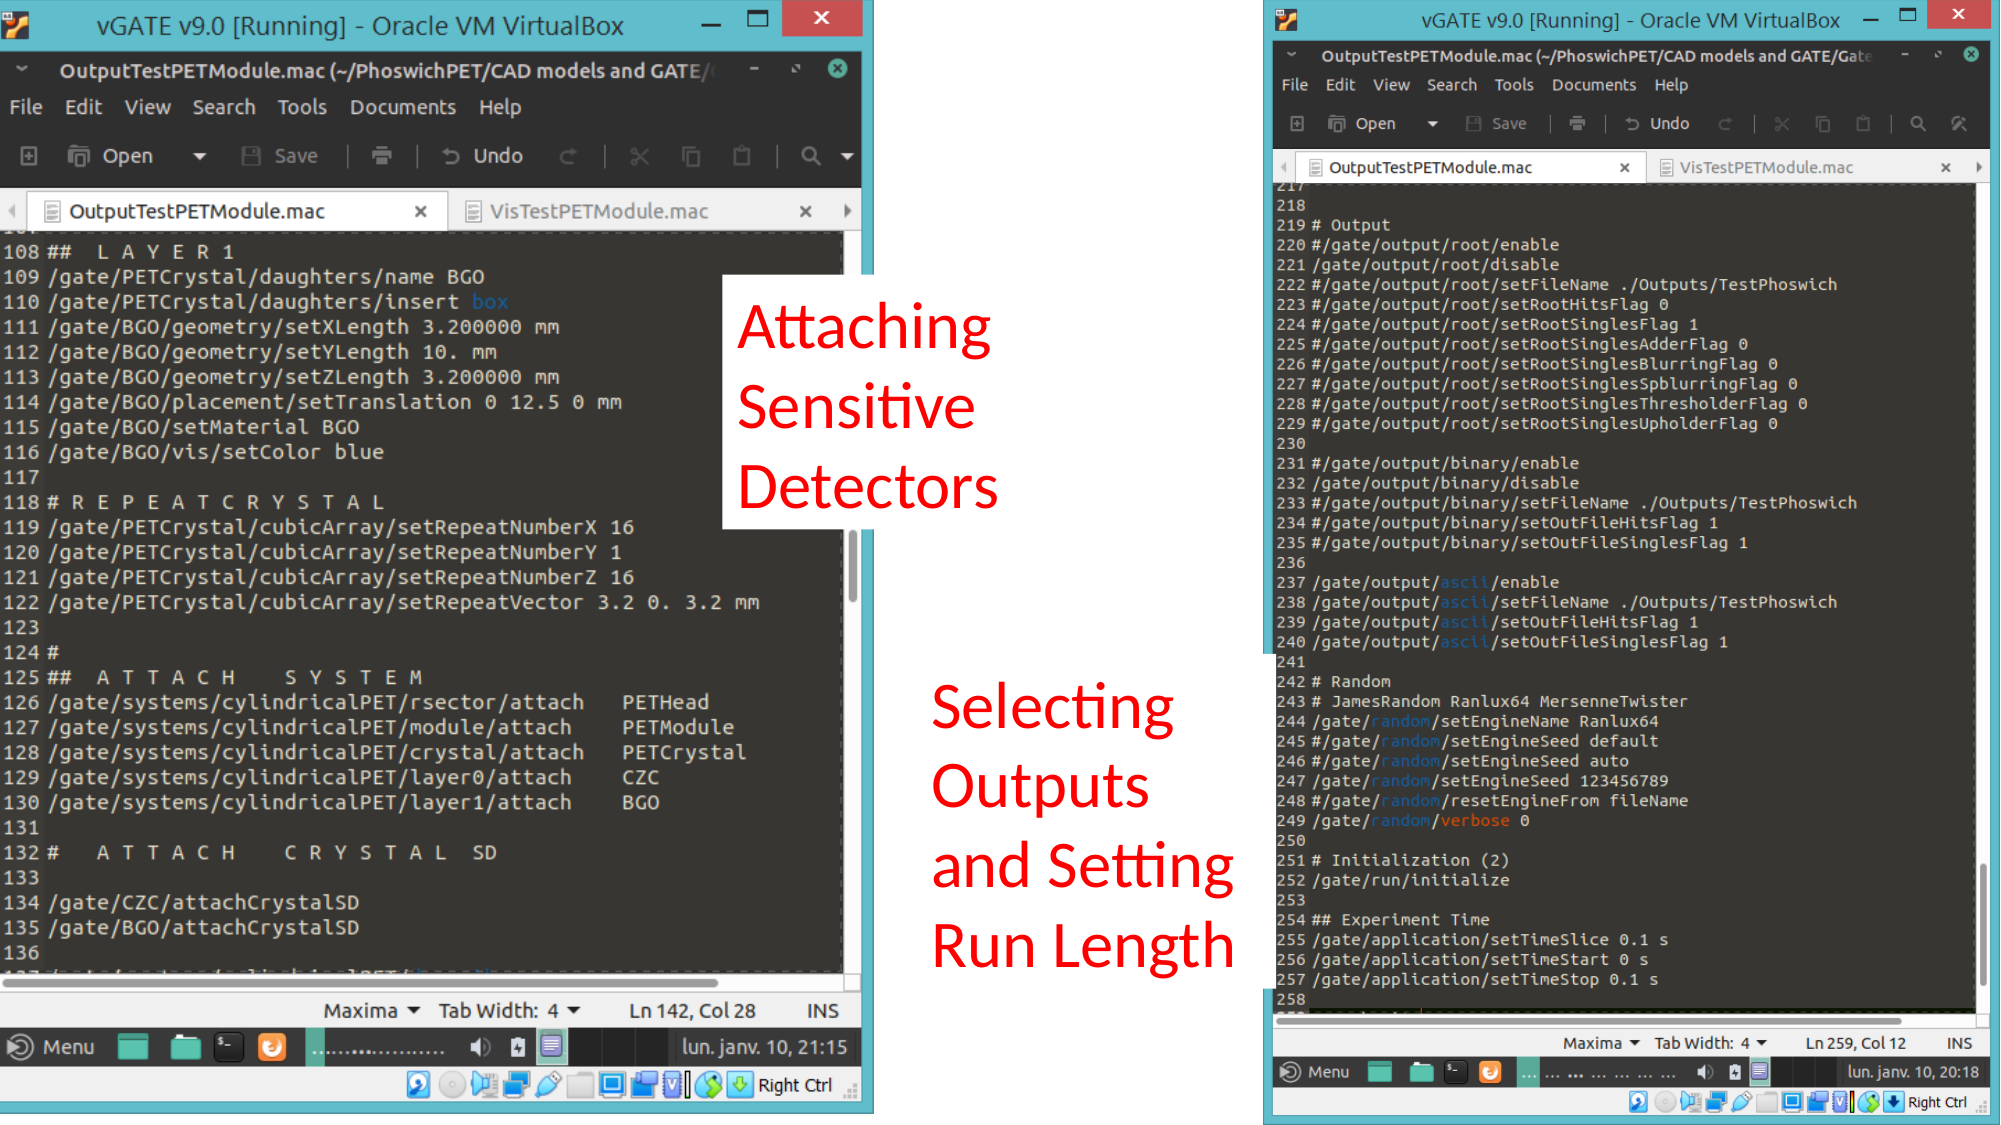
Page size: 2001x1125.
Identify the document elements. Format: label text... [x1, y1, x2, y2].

picture [1263, 0, 2000, 1125]
text_box Selecting Outputs and Setting Run Length [916, 653, 1263, 989]
picture [0, 0, 874, 1115]
text_box Attaching Sensitive Detectors [874, 274, 1083, 530]
